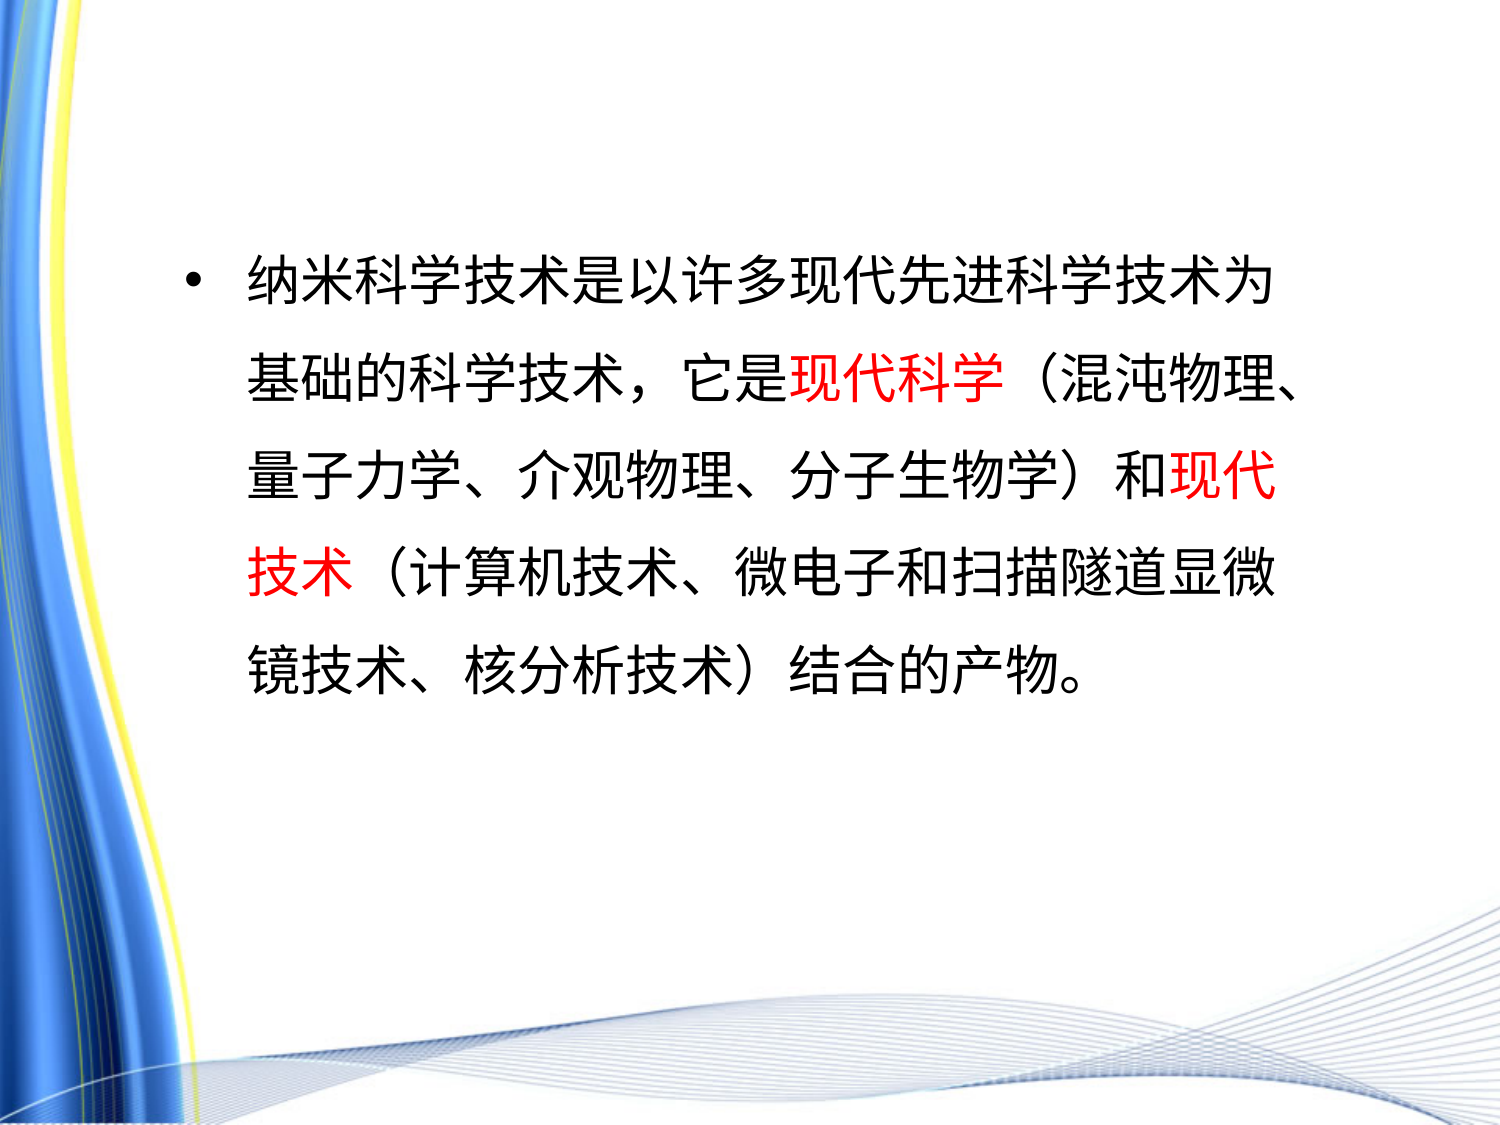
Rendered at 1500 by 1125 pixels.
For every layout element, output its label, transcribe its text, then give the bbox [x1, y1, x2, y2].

picture [0, 0, 1500, 1125]
list 纳米科学技术是以许多现代先进科学技术为基础的科学技术，它是现代科学（混沌物理、量子力学、介观物理、分子生物学）和现代技术（计算机技术、微电子和扫描隧道显微镜技术、核分析技术）结合的产物。 [167, 205, 1333, 920]
